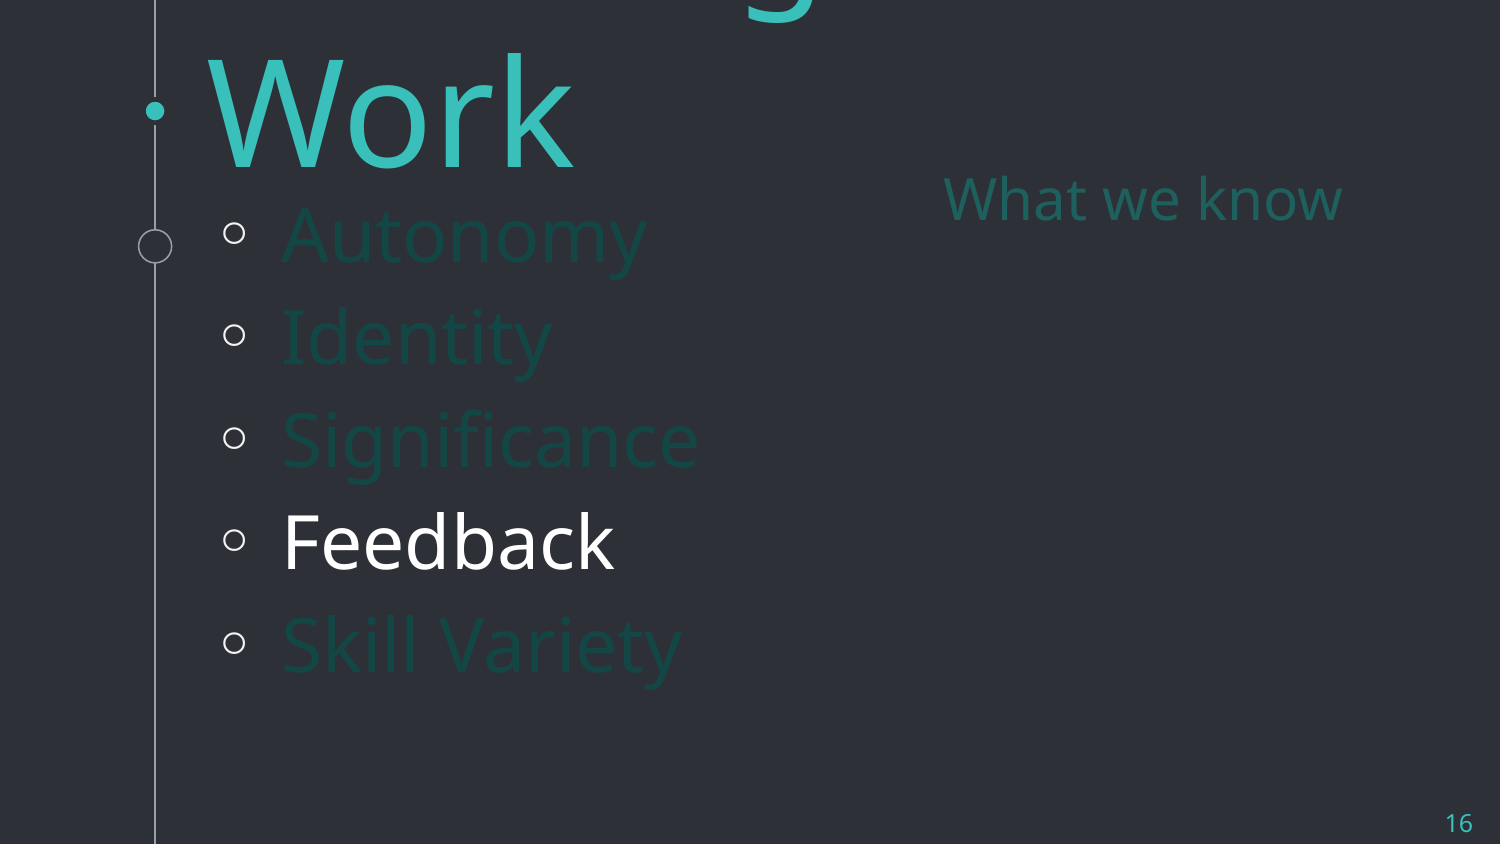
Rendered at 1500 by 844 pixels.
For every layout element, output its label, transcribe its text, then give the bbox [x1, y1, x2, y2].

text_box Meaningful Work [191, 156, 1317, 213]
list Autonomy Identity Significance Feedback Skill Variety [191, 213, 1317, 784]
slide_number 16 [1398, 792, 1489, 844]
text_box What we know [928, 190, 1470, 248]
